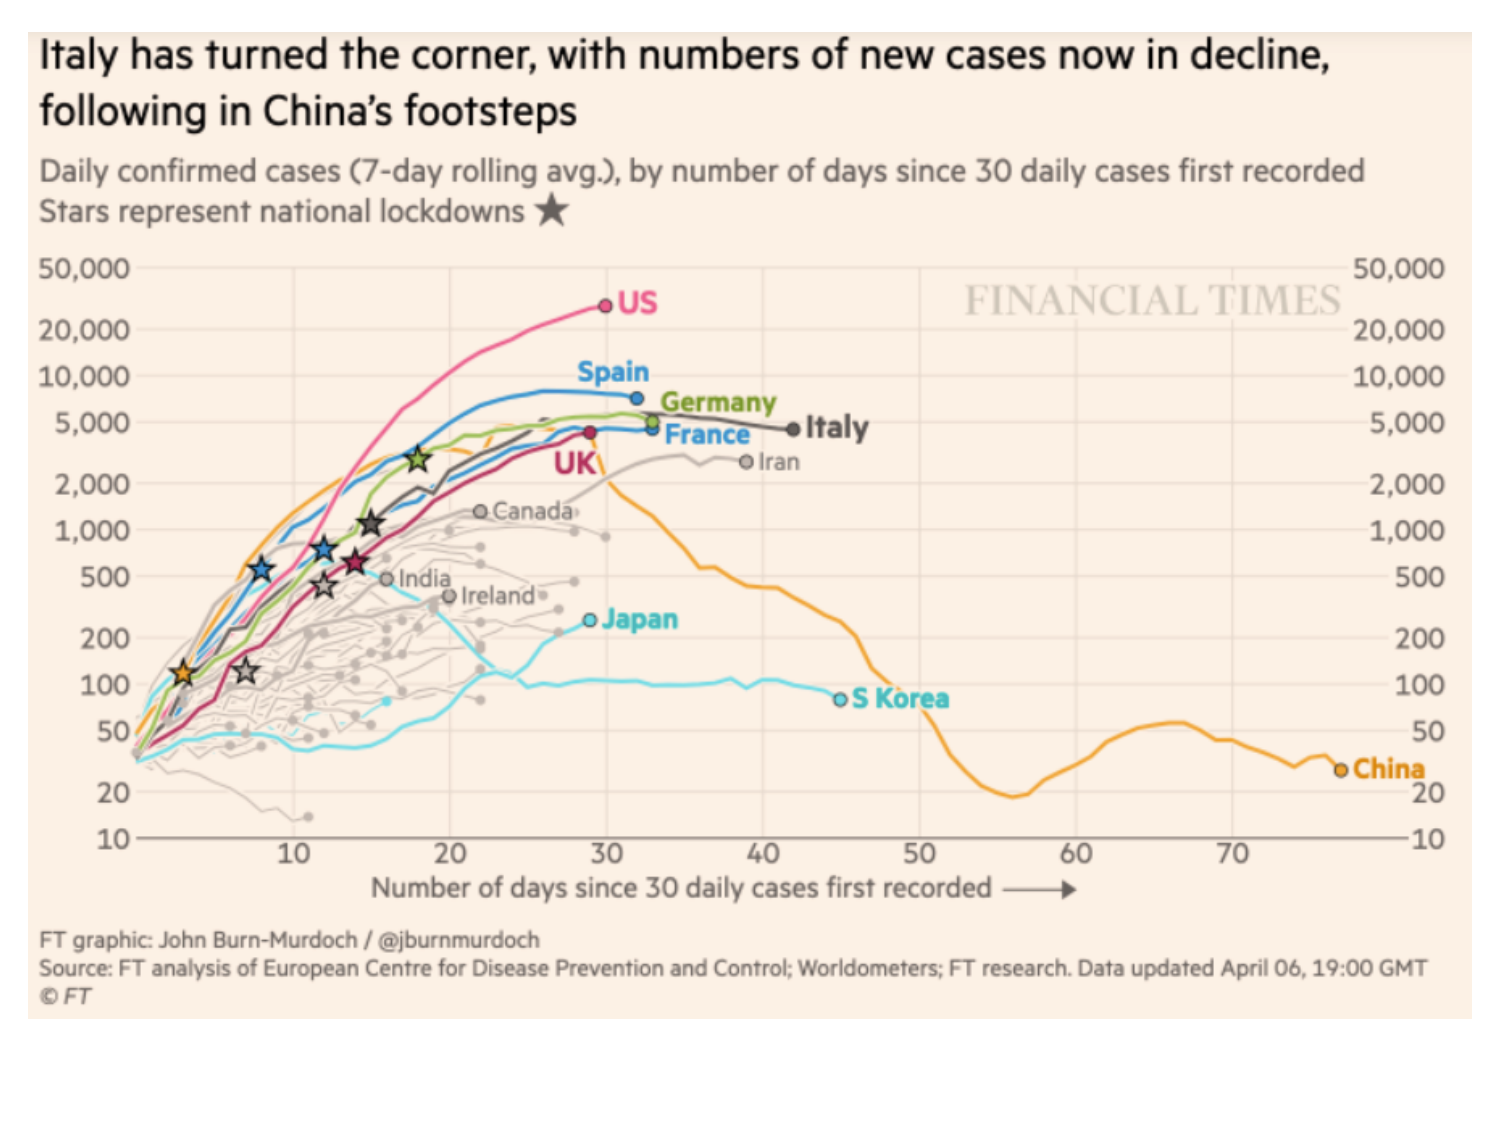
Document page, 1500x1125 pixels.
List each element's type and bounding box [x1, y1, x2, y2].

picture [28, 31, 1472, 1020]
